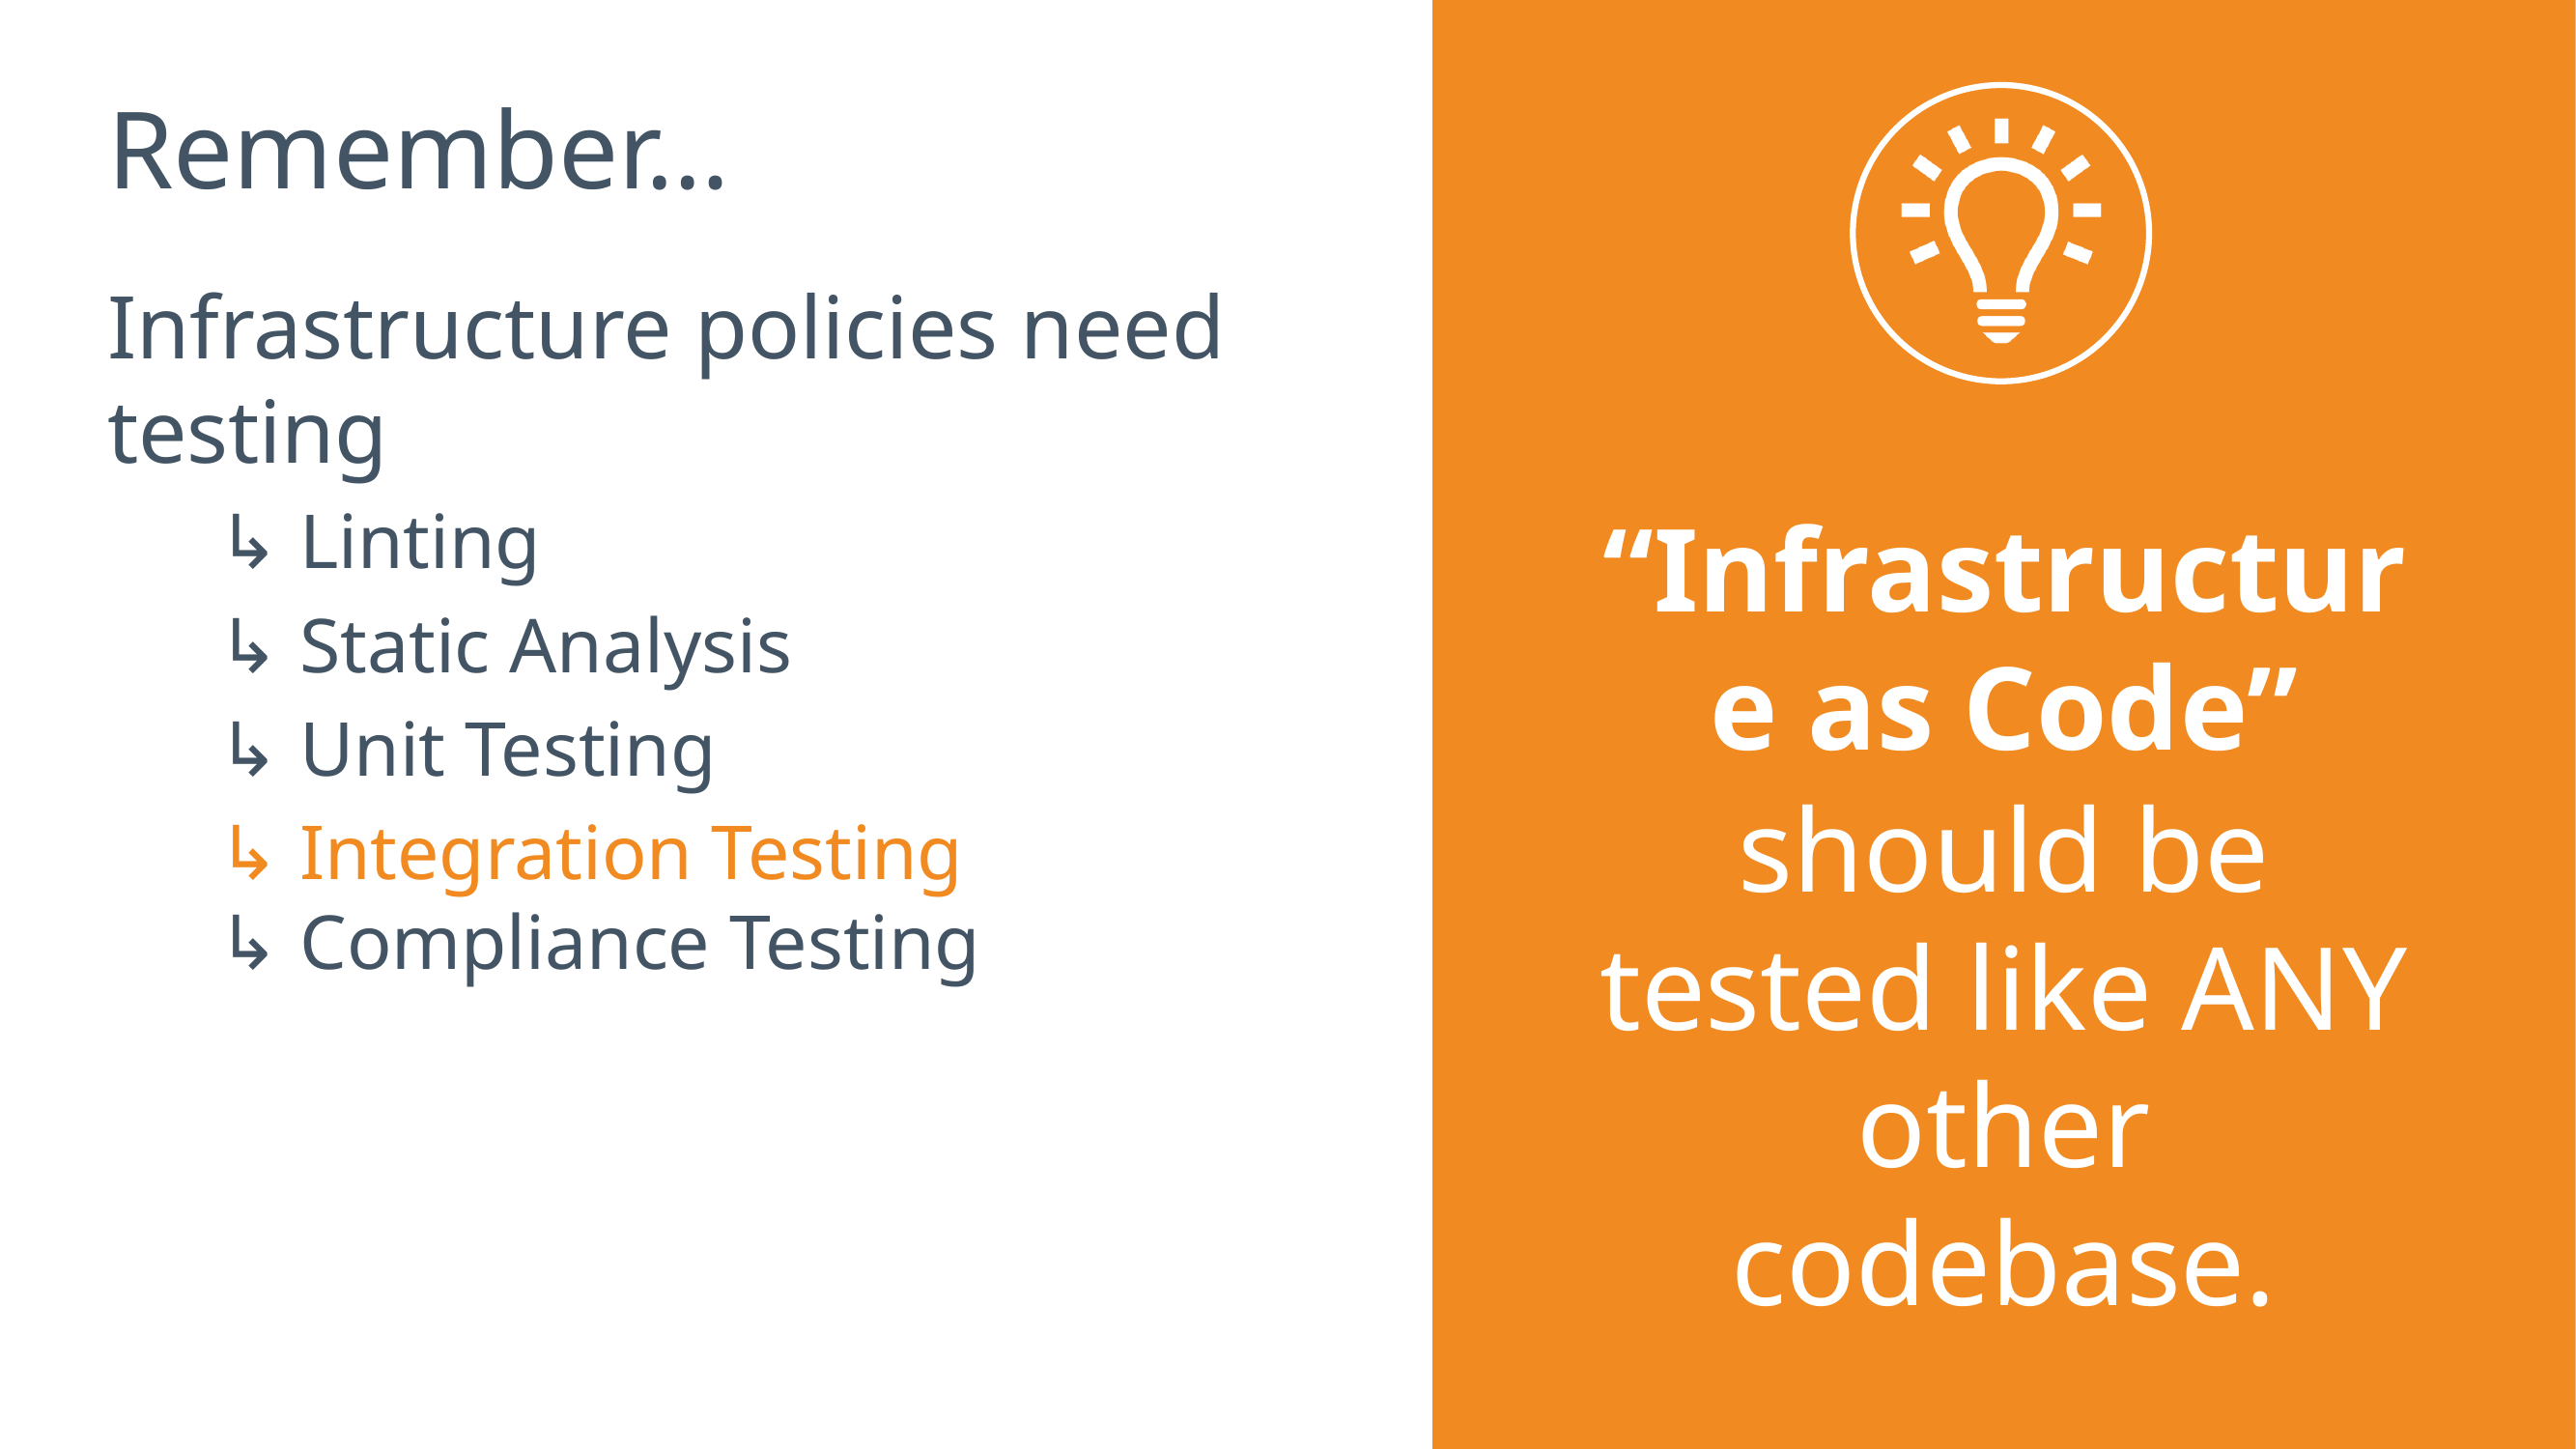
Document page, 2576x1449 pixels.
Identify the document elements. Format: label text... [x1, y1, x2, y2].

list Infrastructure policies need testing ↳ Linting ↳ Static Analysis ↳ Unit Testing ↳ Integration Testing ↳ Compliance Testing [107, 272, 1432, 1323]
text_box [1432, 0, 2576, 1449]
list “Infrastructure as Code” should be tested like ANY other codebase. [1596, 450, 2413, 1376]
title Remember… [107, 96, 1432, 214]
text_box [1853, 84, 2150, 382]
